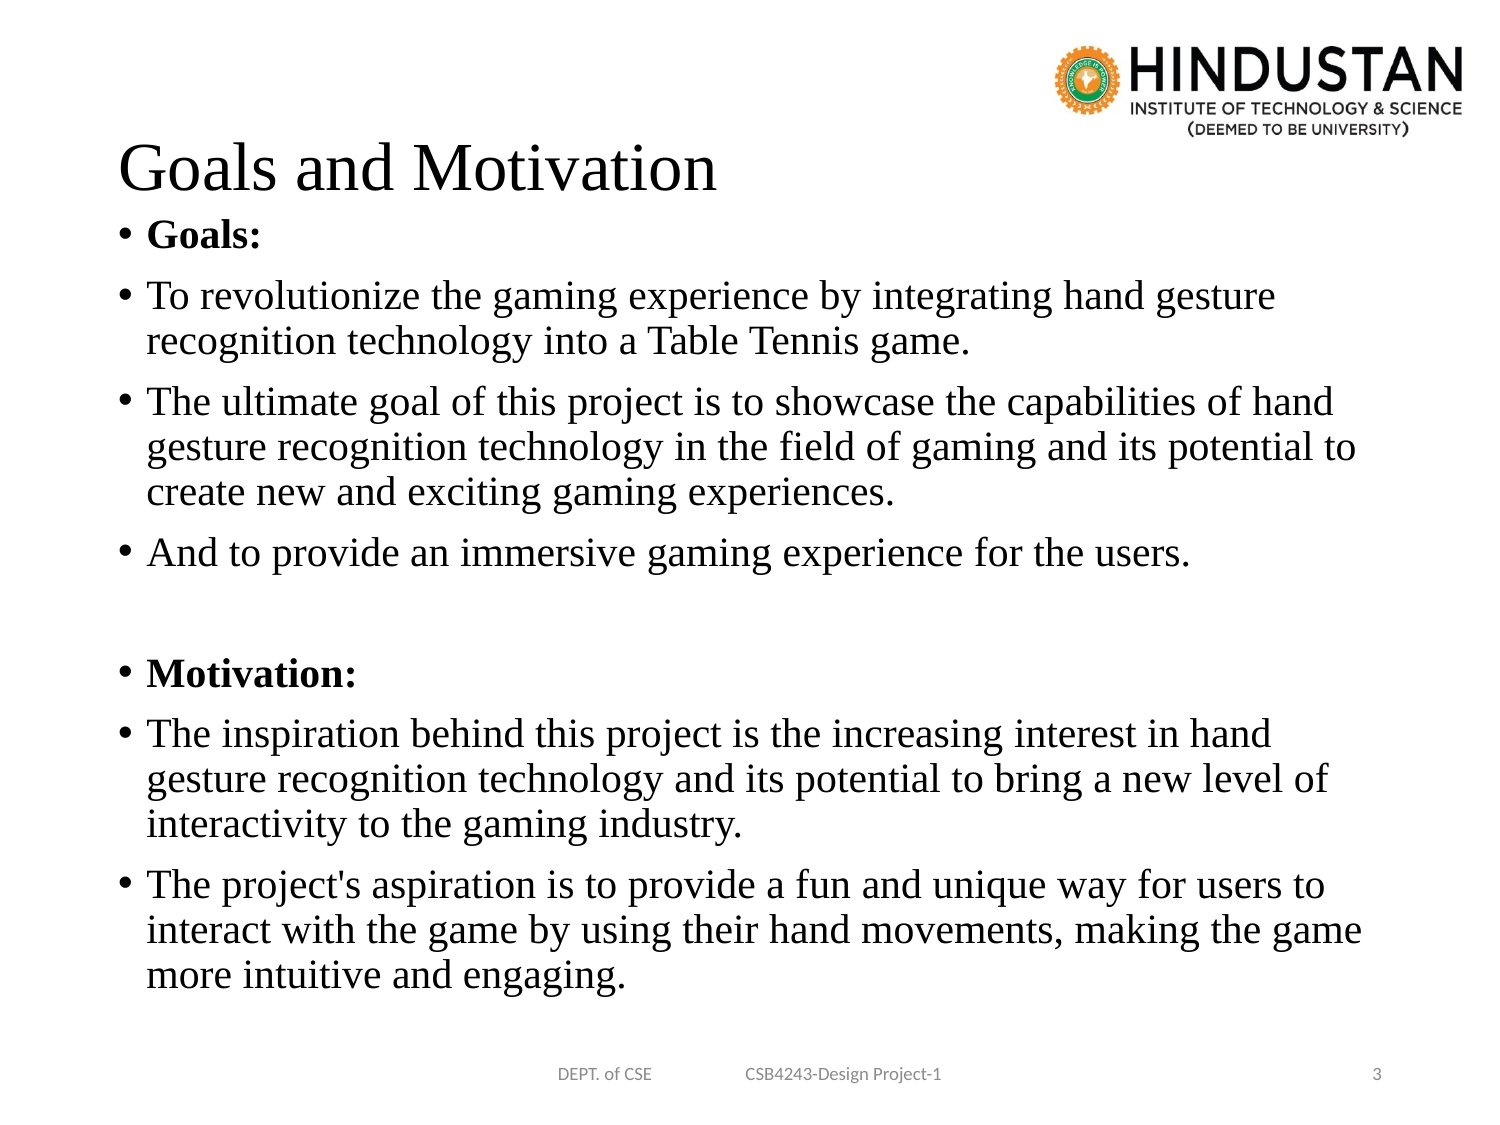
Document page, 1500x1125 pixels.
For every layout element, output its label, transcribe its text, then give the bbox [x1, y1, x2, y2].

slide_number 3 [1059, 1042, 1397, 1103]
picture [1049, 37, 1466, 146]
footer DEPT. of CSE CSB4243-Design Project-1 [496, 1042, 1004, 1103]
title Goals and Motivation [103, 59, 1397, 205]
list Goals: To revolutionize the gaming experience by integrating hand gesture recognition technology into a Table Tennis game. The ultimate goal of this project is to showcase the capabilities of hand gesture recognition technology in the field of gaming and its potential to create new and exciting gaming experiences. And to provide an immersive gaming experience for the users. Motivation: The inspiration behind this project is the increasing interest in hand gesture recognition technology and its potential to bring a new level of interactivity to the gaming industry. The project's aspiration is to provide a fun and unique way for users to interact with the game by using their hand movements, making the game more intuitive and engaging. [103, 205, 1397, 920]
